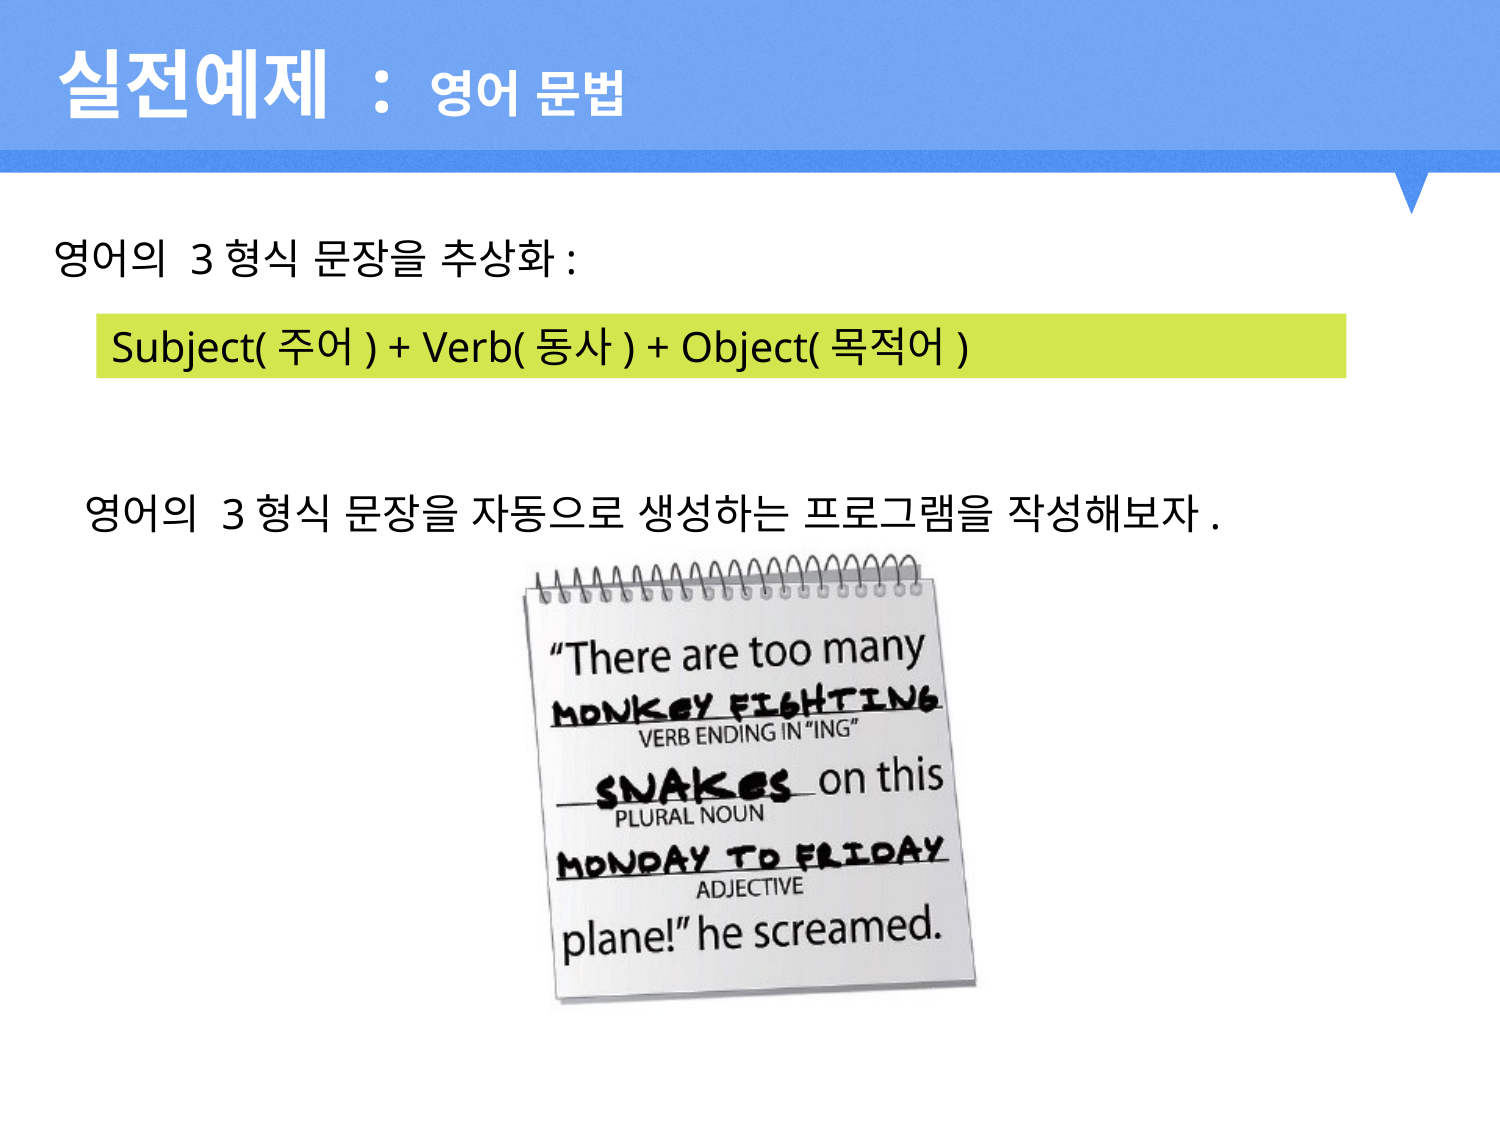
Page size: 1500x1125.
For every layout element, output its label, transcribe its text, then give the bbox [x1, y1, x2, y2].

text_box 영어의 3형식 문장을 자동으로 생성하는 프로그램을 작성해보자. [69, 480, 1237, 545]
text_box 영어의 3형식 문장을 추상화: [38, 225, 593, 290]
text_box 실전예제 : 영어 문법 [41, 47, 1459, 119]
text_box Subject(주어) + Verb(동사) + Object(목적어) [96, 313, 1347, 379]
picture [513, 538, 987, 1016]
picture [0, 150, 1500, 213]
text_box 2011 [0, 0, 1500, 150]
